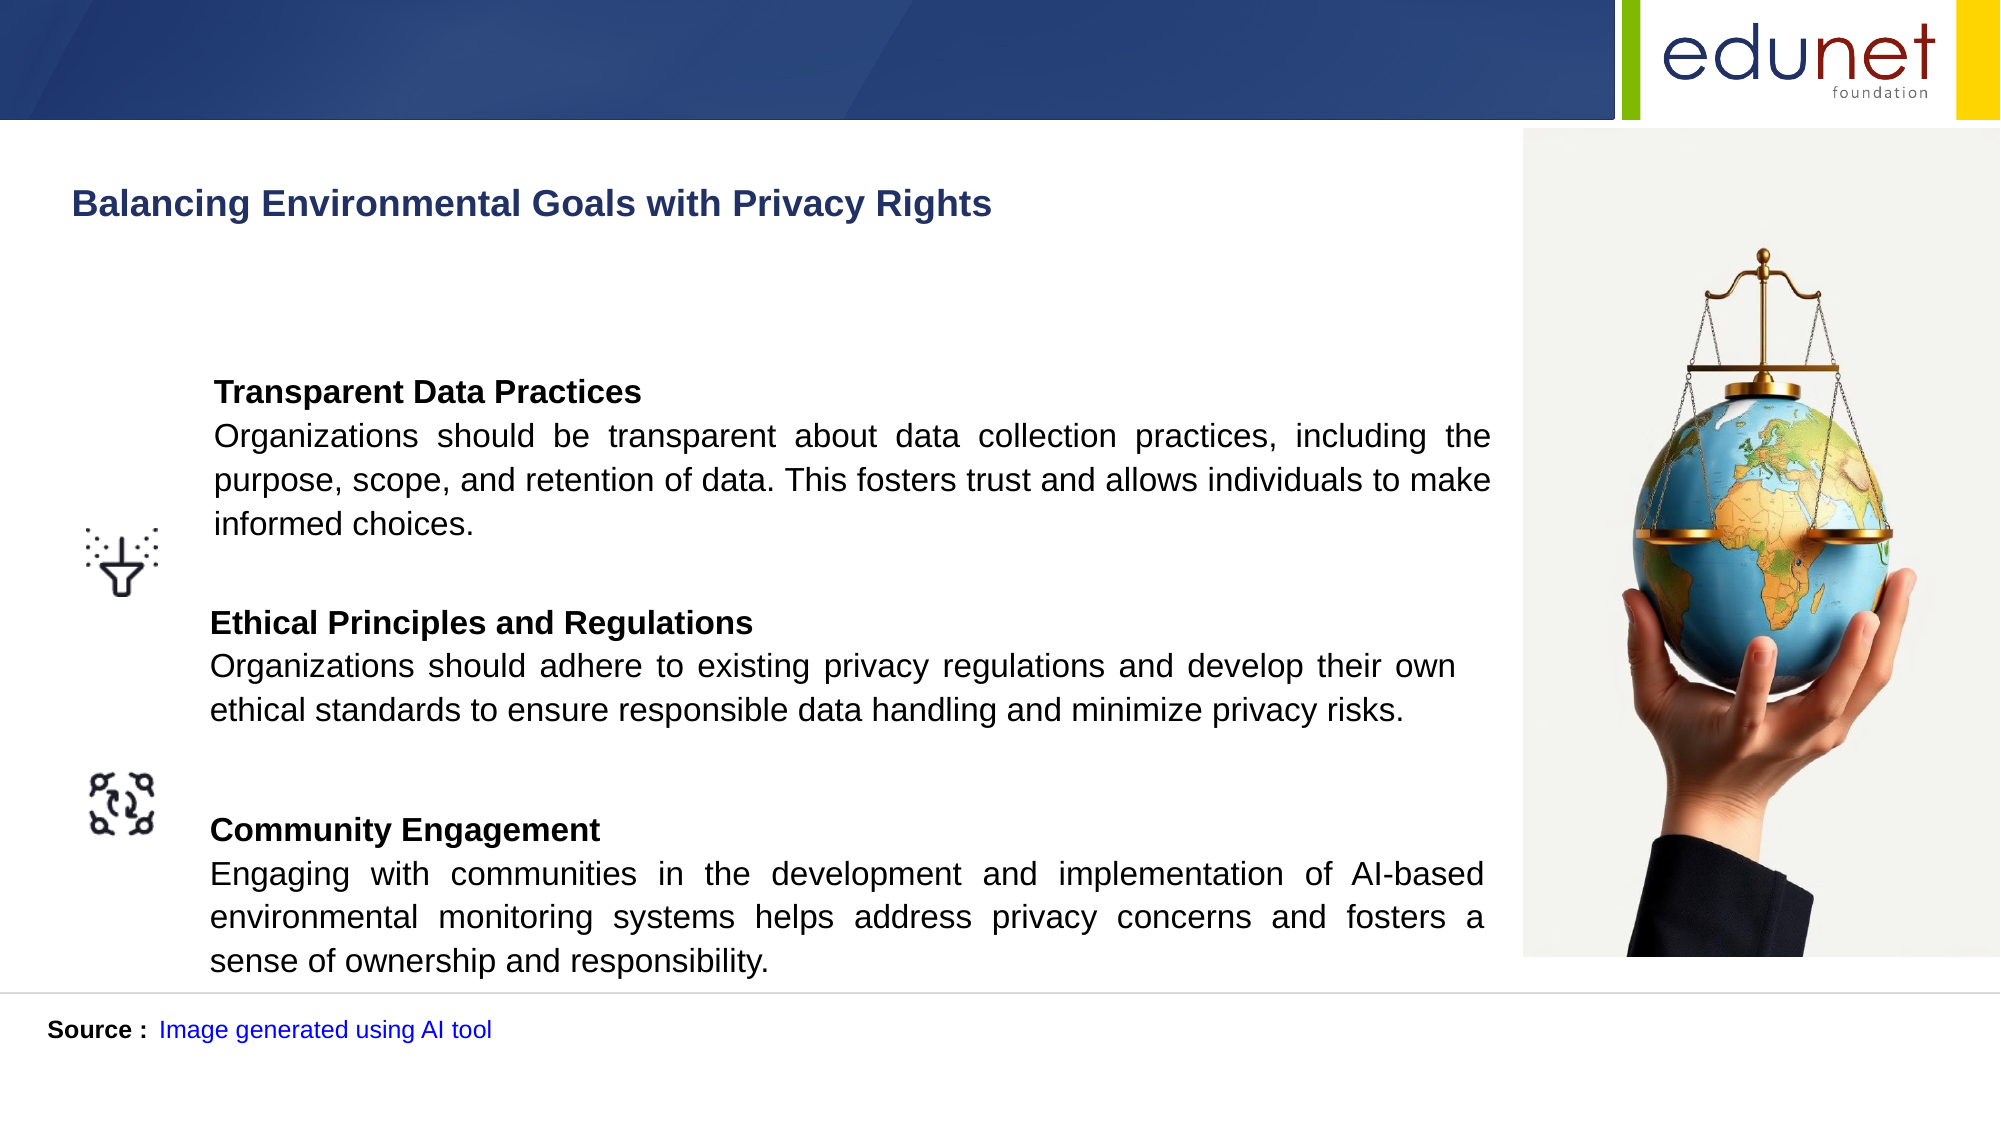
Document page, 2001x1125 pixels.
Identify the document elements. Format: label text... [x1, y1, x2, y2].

text_box Transparent Data Practices Organizations should be transparent about data collection practices, including the purpose, scope, and retention of data. This fosters trust and allows individuals to make informed choices. [214, 366, 1494, 455]
text_box Source : [32, 1006, 144, 1052]
picture [86, 769, 158, 839]
text_box Ethical Principles and Regulations Organizations should adhere to existing privacy regulations and develop their own ethical standards to ensure responsible data handling and minimize privacy risks. [209, 596, 1459, 685]
picture [1652, 12, 1948, 108]
picture [1523, 128, 2000, 957]
picture [86, 527, 158, 598]
text_box Community Engagement Engaging with communities in the development and implementation of AI-based environmental monitoring systems helps address privacy concerns and fosters a sense of ownership and responsibility. [209, 804, 1487, 893]
text_box Image generated using AI tool [144, 1006, 1621, 1052]
text_box Balancing Environmental Goals with Privacy Rights [56, 171, 1059, 232]
